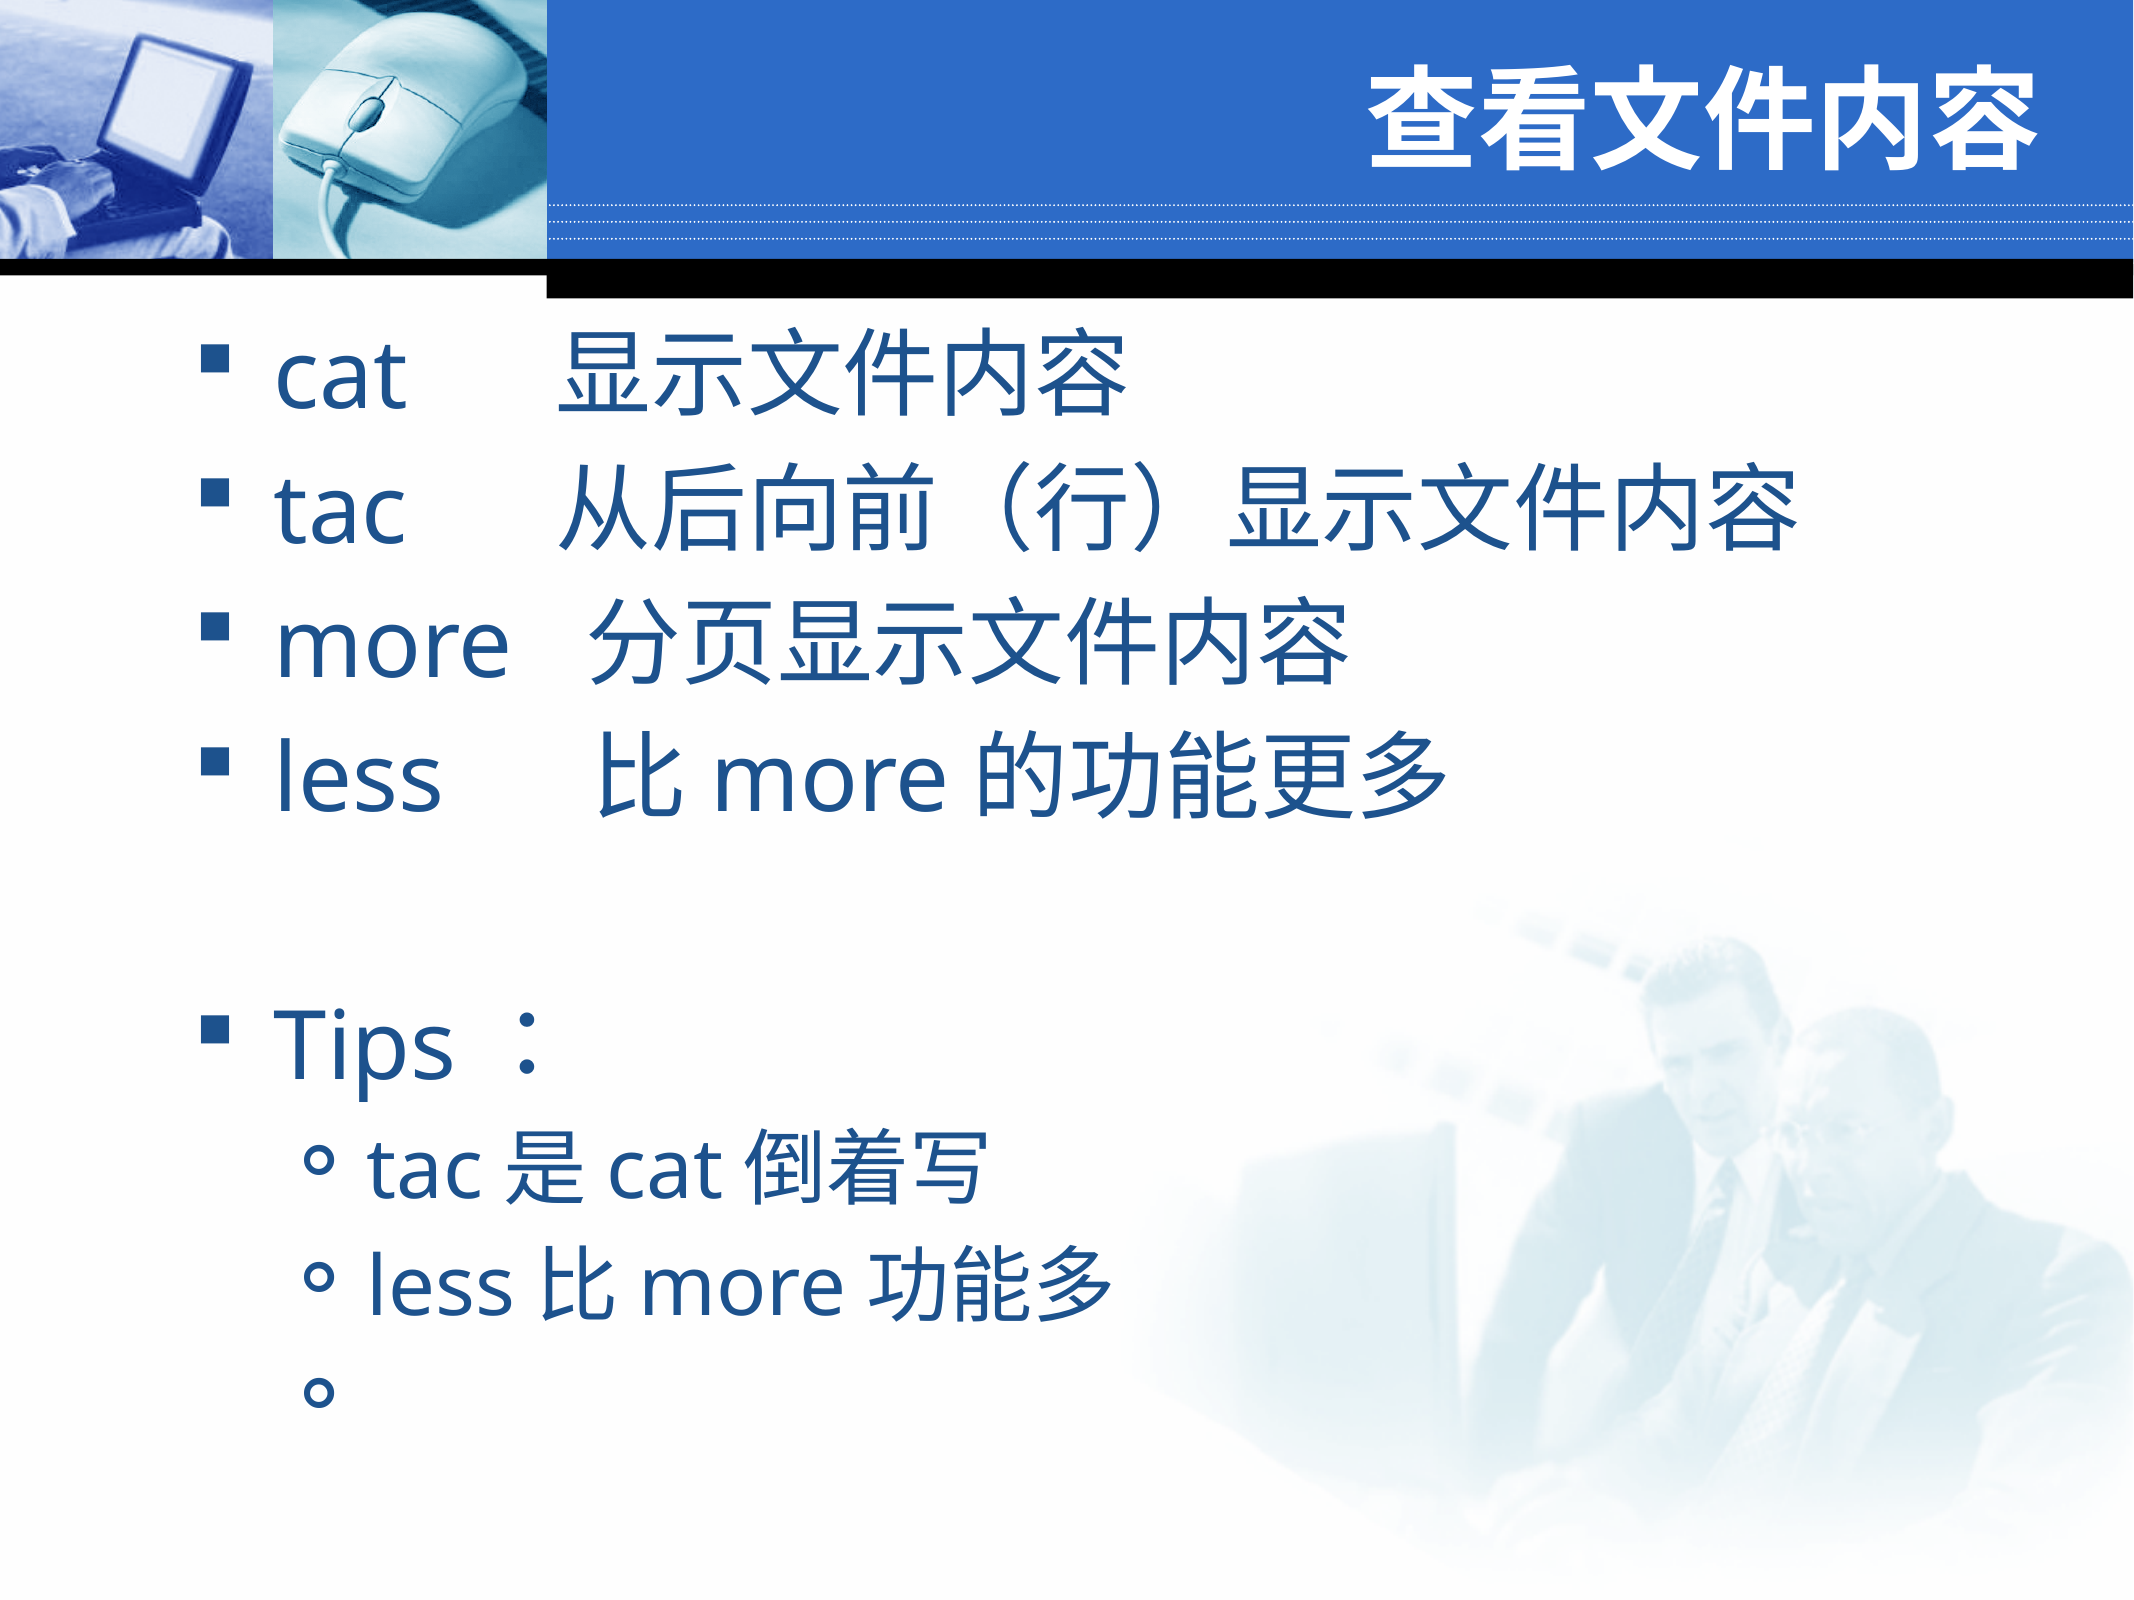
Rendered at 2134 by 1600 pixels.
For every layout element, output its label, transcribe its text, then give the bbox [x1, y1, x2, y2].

title 查看文件内容 [586, 53, 2063, 178]
picture [0, 276, 2134, 1600]
list cat 显示文件内容 tac 从后向前（行）显示文件内容 more 分页显示文件内容 less 比more的功能更多 Tips： tac是cat倒着写 less比more功能多 [106, 302, 2027, 1475]
picture [0, 0, 547, 258]
